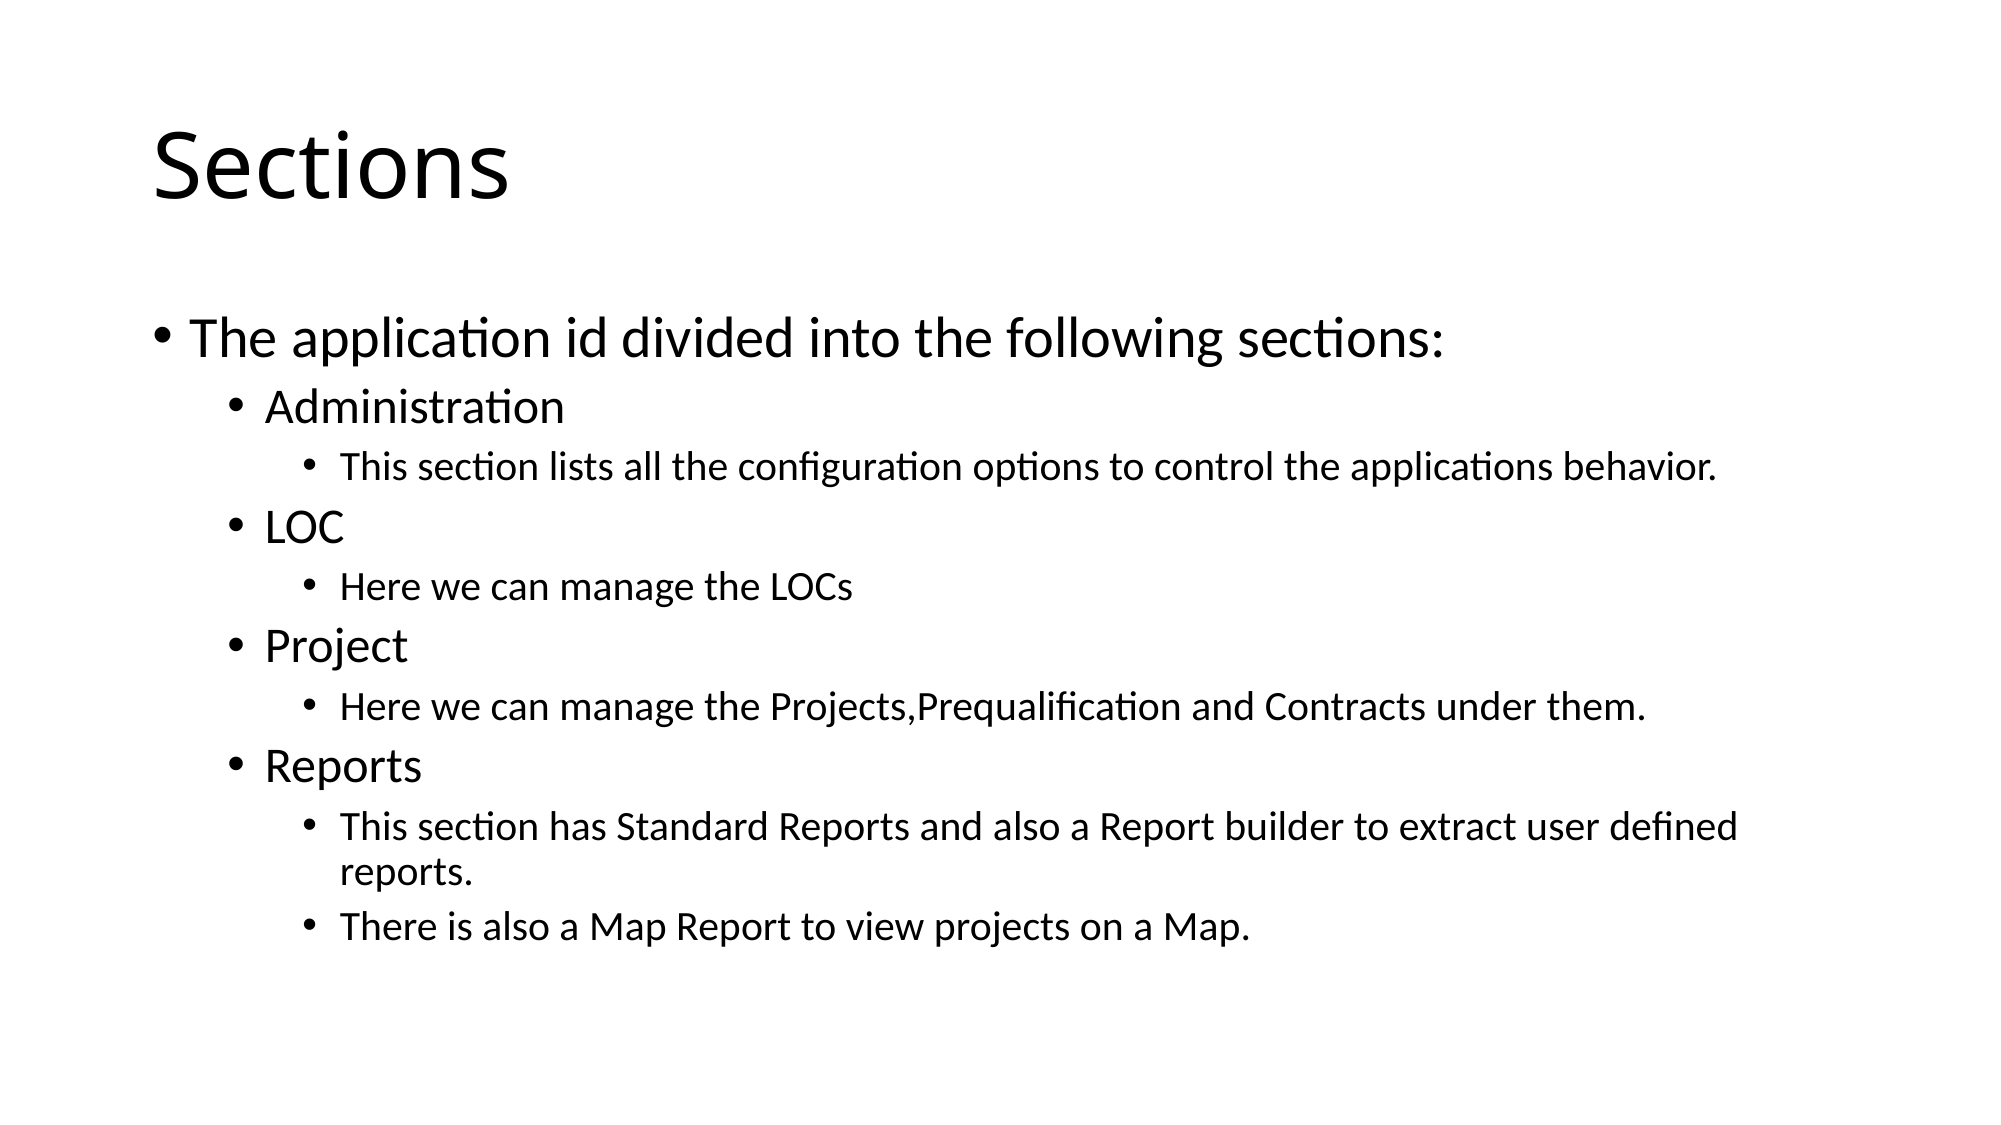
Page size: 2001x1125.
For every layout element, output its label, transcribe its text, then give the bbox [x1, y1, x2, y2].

list The application id divided into the following sections: Administration This section lists all the configuration options to control the applications behavior. LOC Here we can manage the LOCs Project Here we can manage the Projects,Prequalification and Contracts under them. Reports This section has Standard Reports and also a Report builder to extract user defined reports. There is also a Map Report to view projects on a Map. [137, 299, 1863, 1014]
title Sections [137, 59, 1863, 278]
